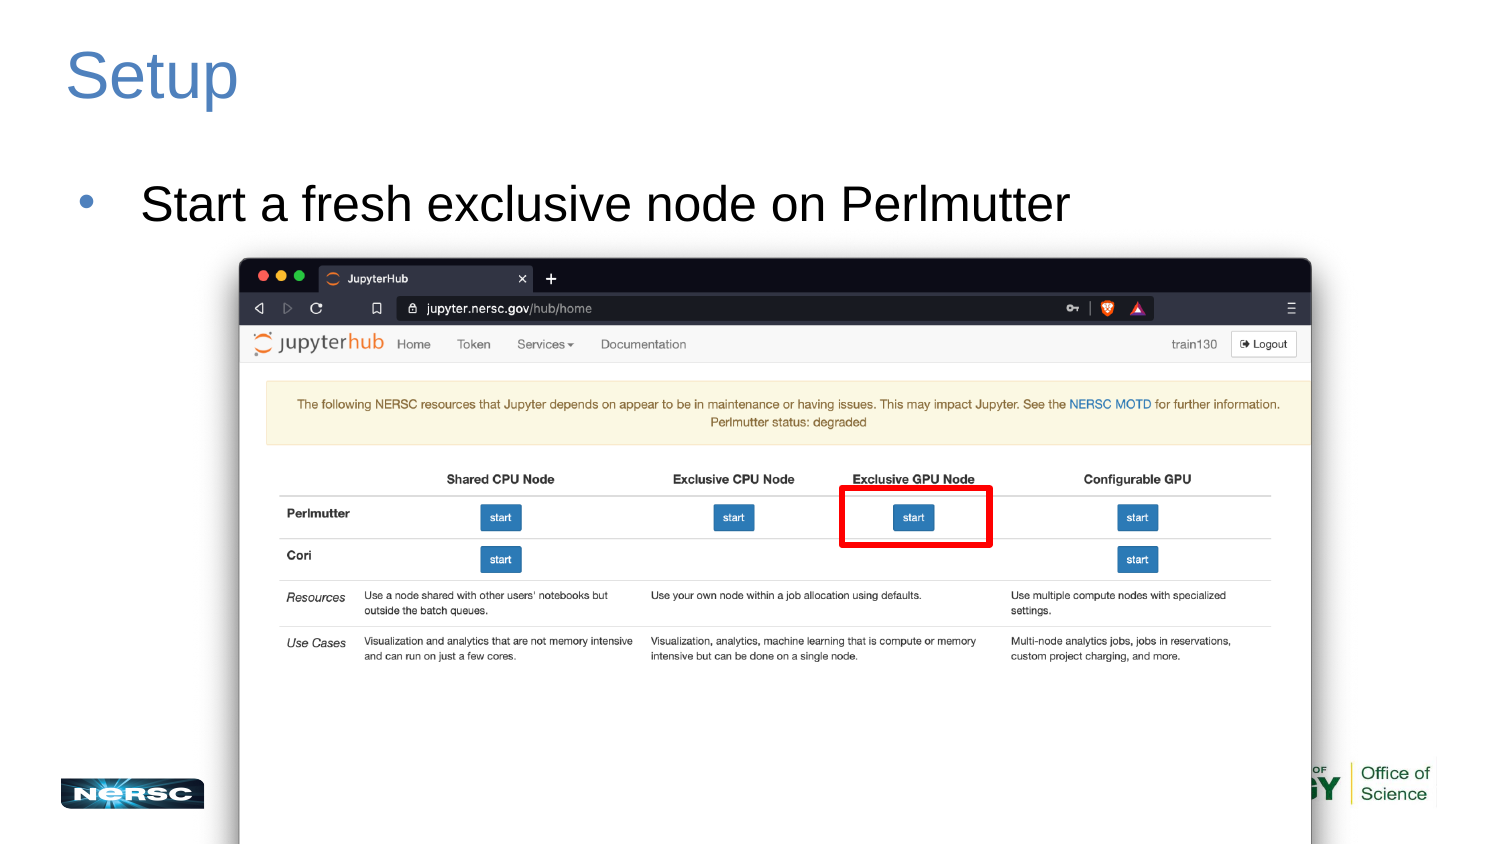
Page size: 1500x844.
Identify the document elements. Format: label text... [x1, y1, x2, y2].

picture [43, 224, 1437, 844]
list Start a fresh exclusive node on Perlmutter [65, 171, 1425, 751]
title Setup [65, 31, 1425, 113]
